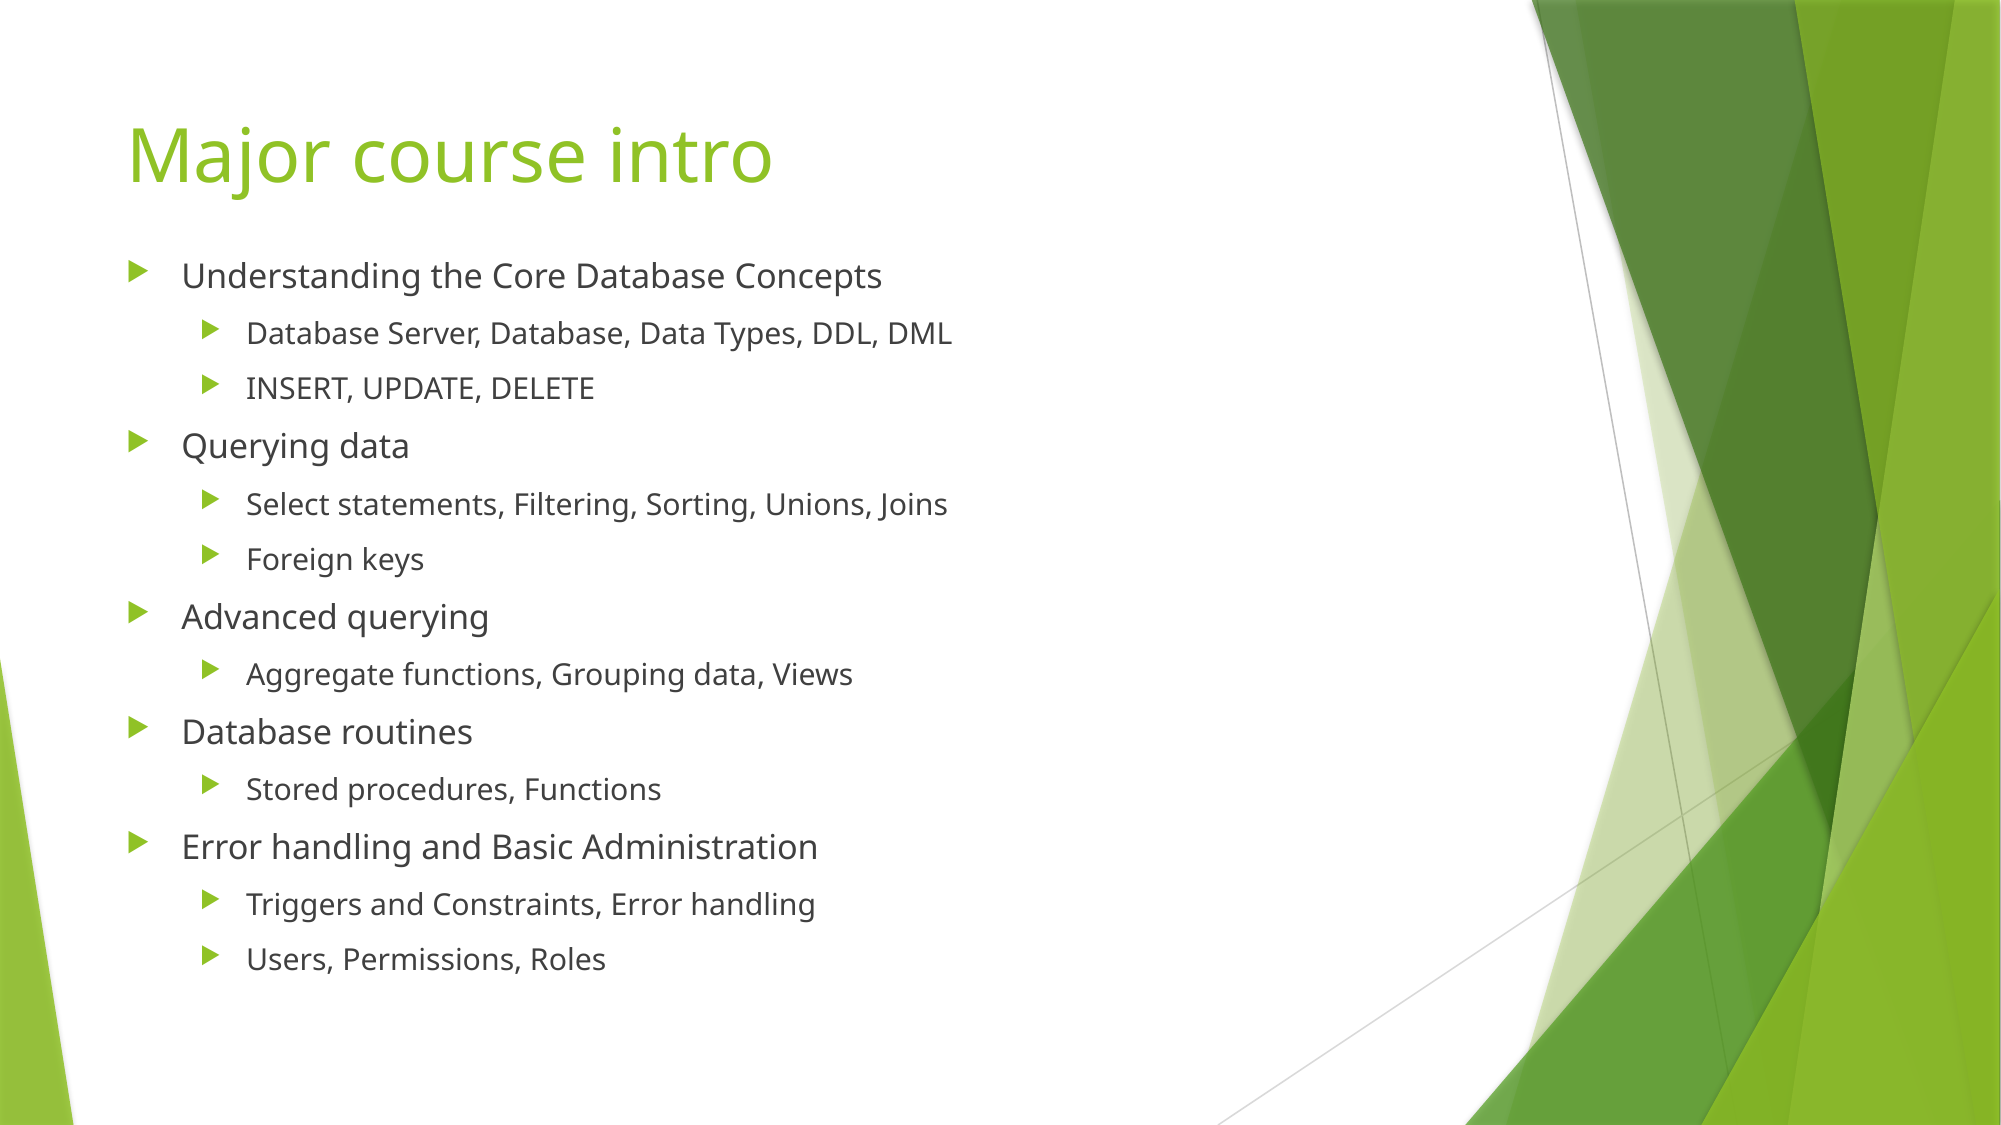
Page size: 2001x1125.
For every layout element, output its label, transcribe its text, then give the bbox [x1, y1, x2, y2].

list Understanding the Core Database Concepts Database Server, Database, Data Types, DDL, DML INSERT, UPDATE, DELETE Querying data Select statements, Filtering, Sorting, Unions, Joins Foreign keys Advanced querying Aggregate functions, Grouping data, Views Database routines Stored procedures, Functions Error handling and Basic Administration Triggers and Constraints, Error handling Users, Permissions, Roles [111, 247, 1522, 992]
title Major course intro [111, 99, 1522, 247]
